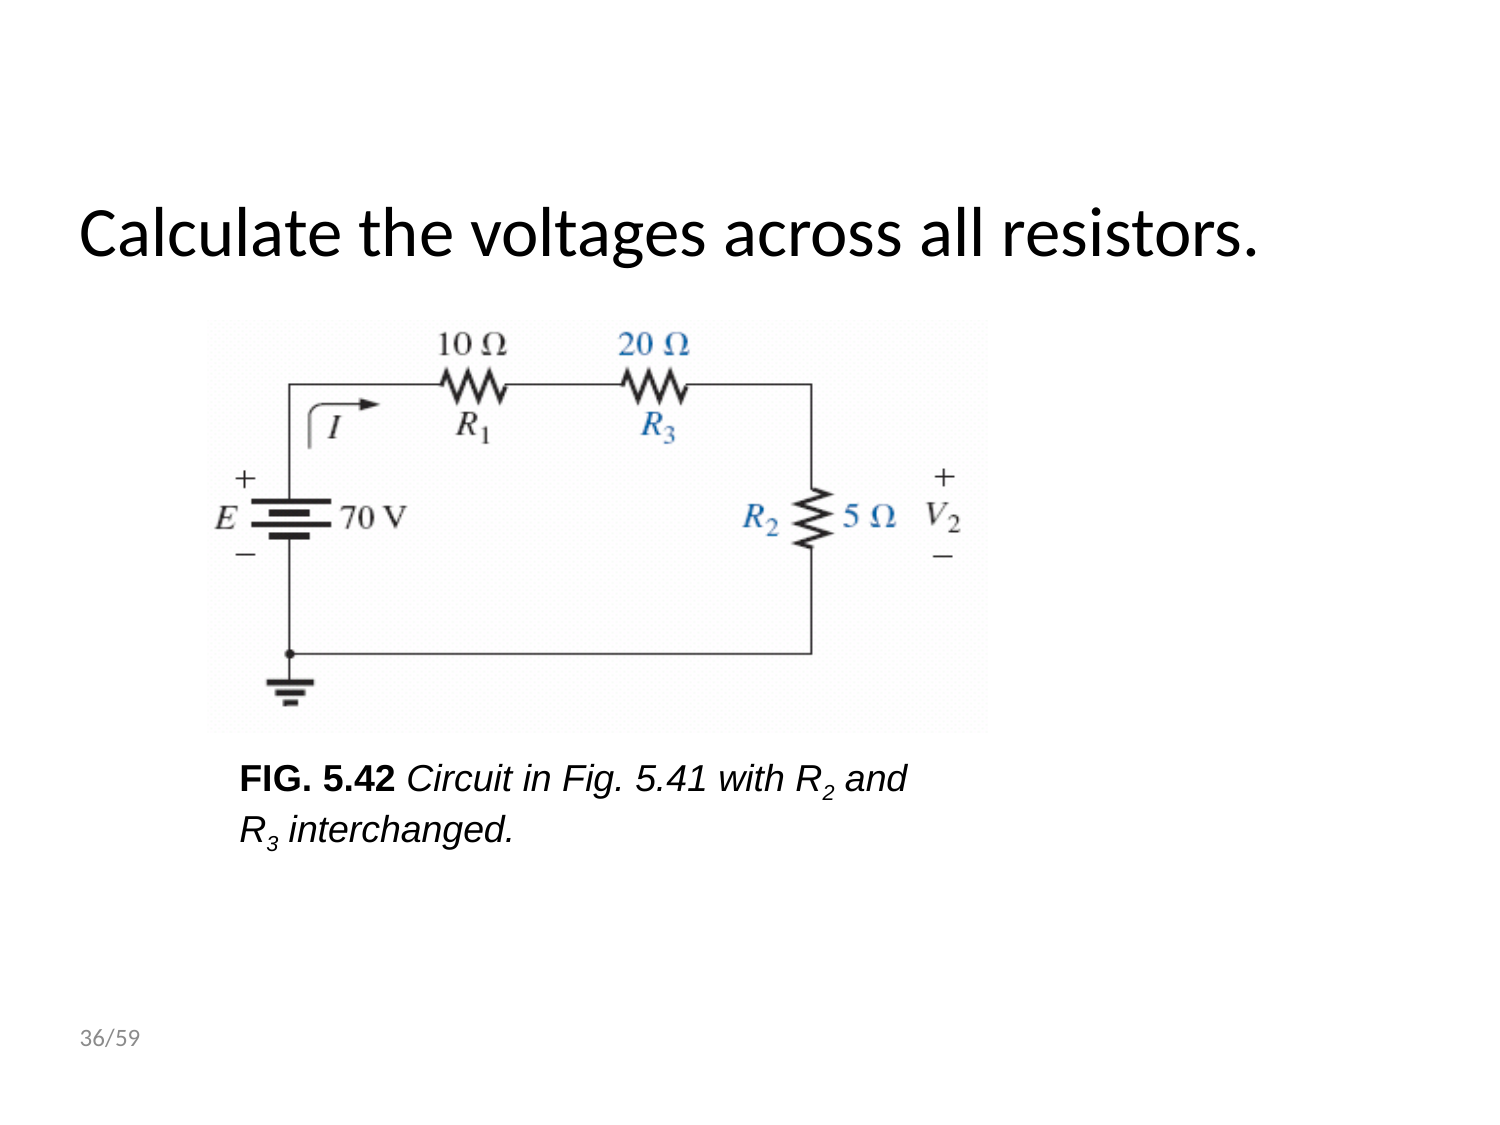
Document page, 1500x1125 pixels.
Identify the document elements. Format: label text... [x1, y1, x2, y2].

slide_number 36/59 [64, 1006, 415, 1067]
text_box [207, 320, 989, 843]
title Calculate the voltages across all resistors. [64, 171, 1338, 285]
